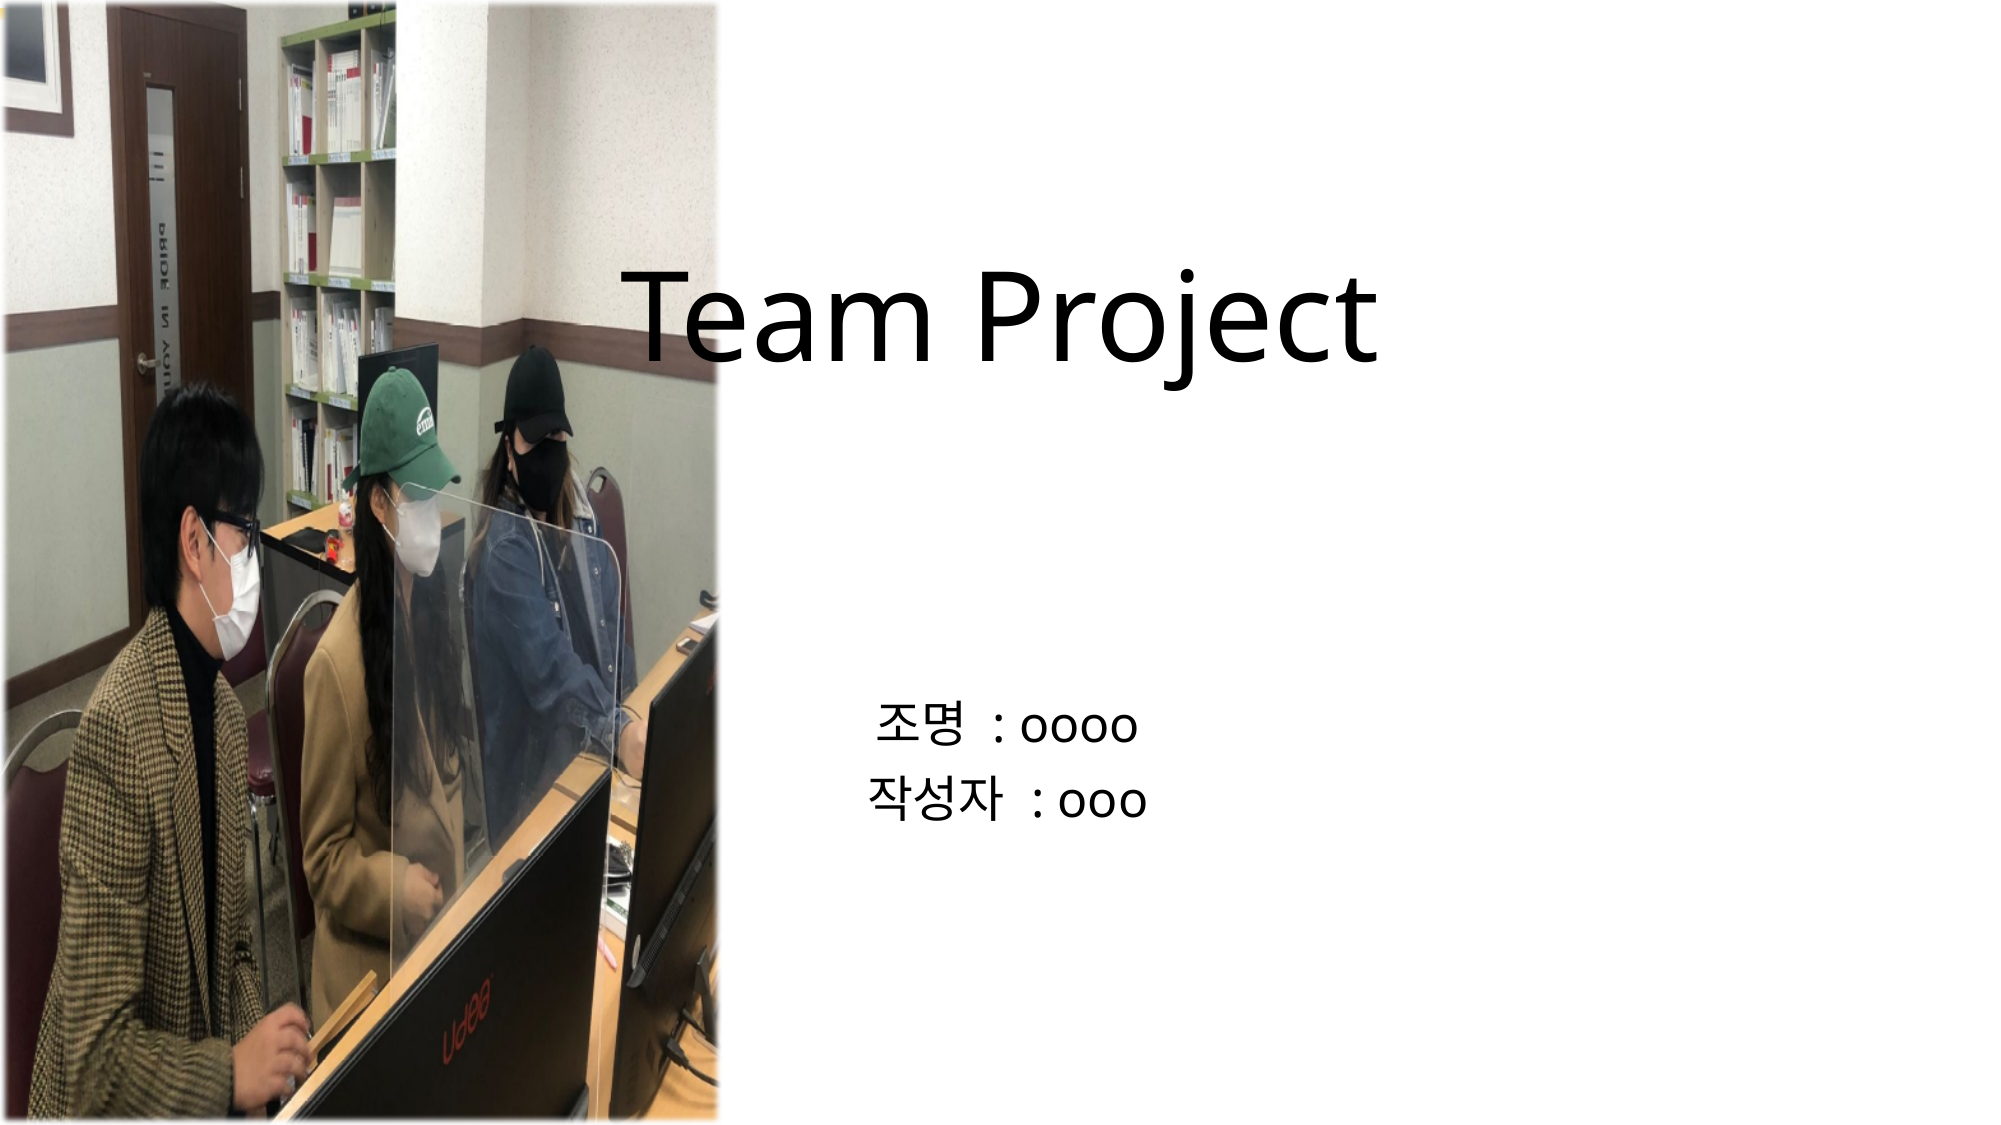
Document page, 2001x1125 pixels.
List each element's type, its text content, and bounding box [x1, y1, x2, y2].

picture [0, 0, 722, 1125]
subtitle 조명 : oooo 작성자 : ooo [722, 692, 1758, 869]
title Team Project [722, 200, 1750, 396]
